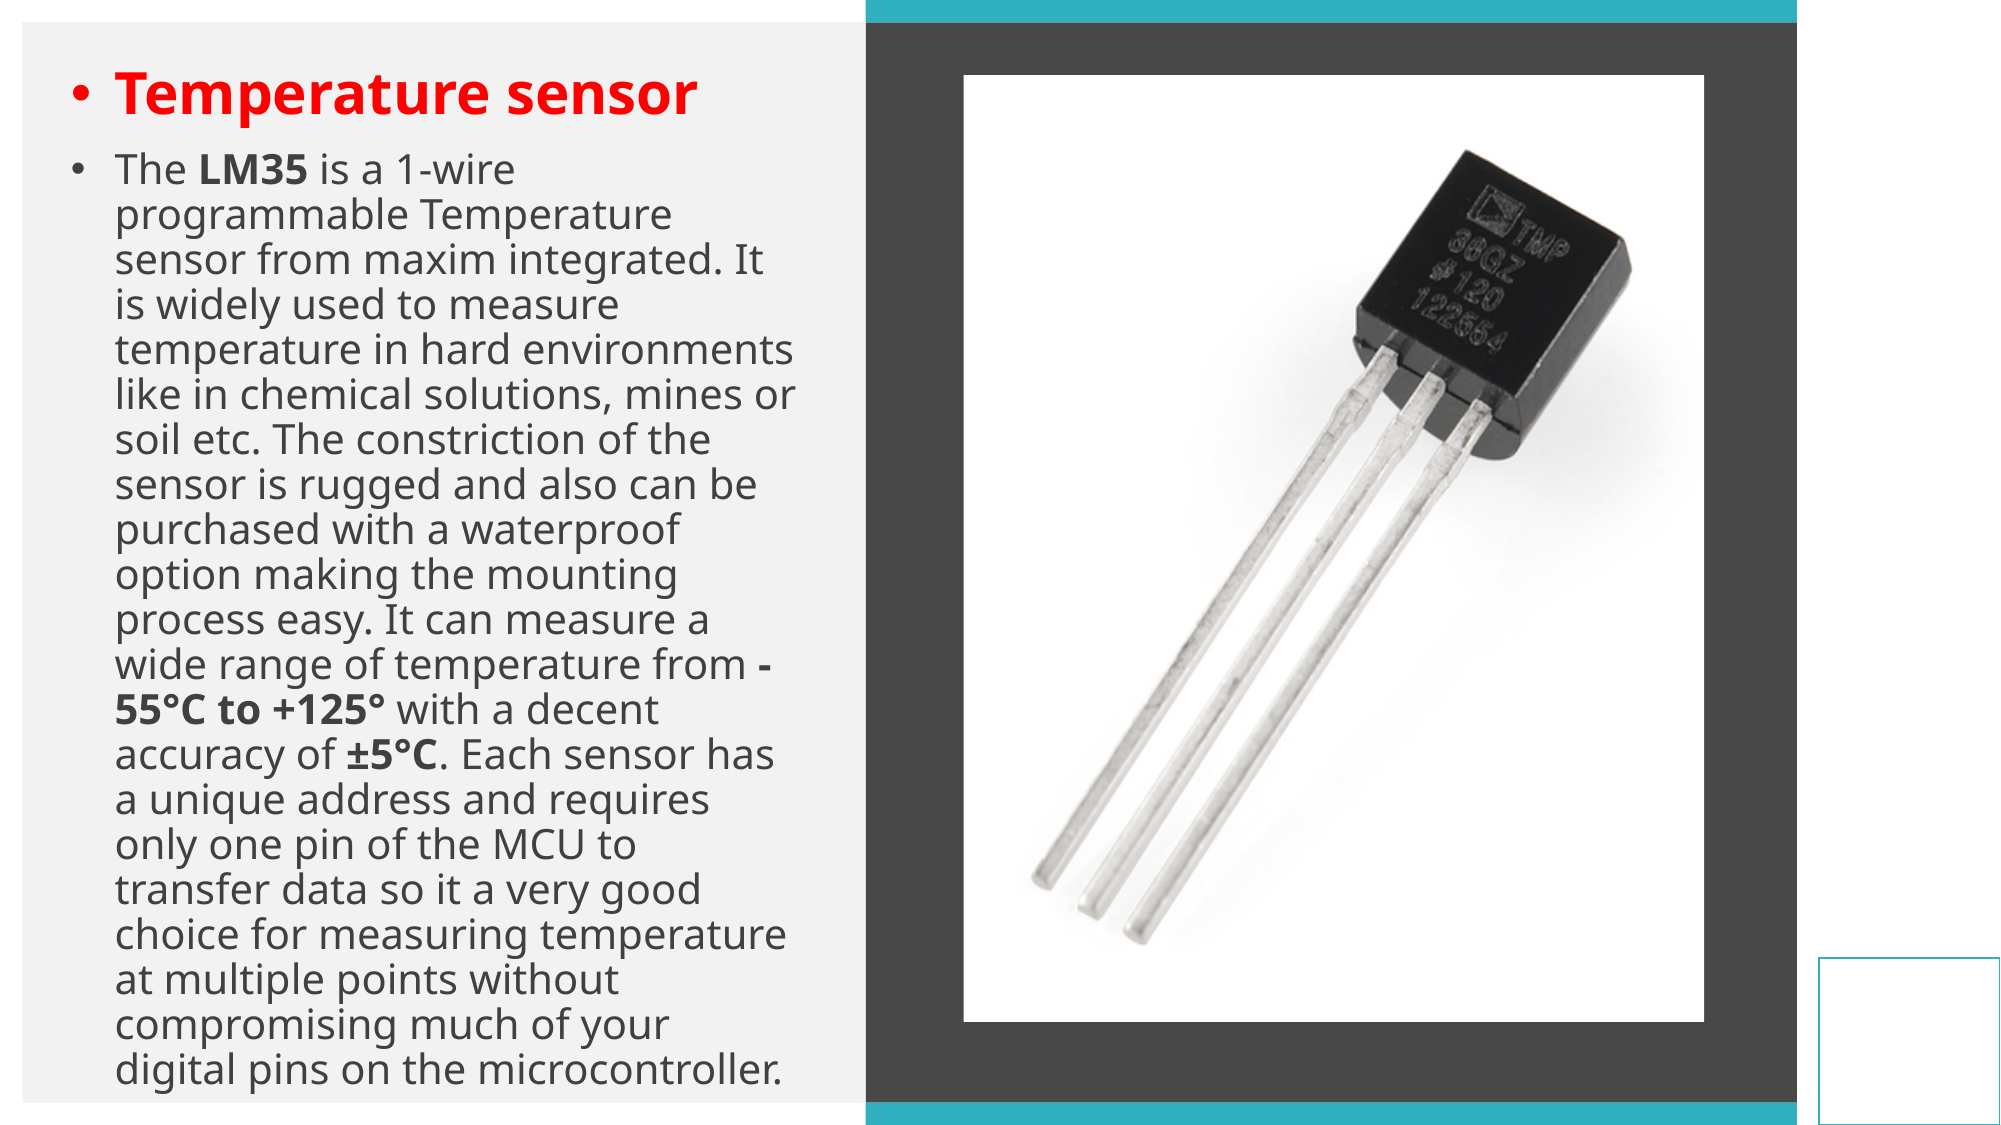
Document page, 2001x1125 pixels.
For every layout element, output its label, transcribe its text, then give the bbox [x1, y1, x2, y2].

text_box [1818, 957, 2000, 1125]
picture [963, 74, 1705, 1022]
list Temperature sensor The LM35 is a 1-wire programmable Temperature sensor from maxim integrated. It is widely used to measure temperature in hard environments like in chemical solutions, mines or soil etc. The constriction of the sensor is rugged and also can be purchased with a waterproof option making the mounting process easy. It can measure a wide range of temperature from -55°C to +125° with a decent accuracy of ±5°C. Each sensor has a unique address and requires only one pin of the MCU to transfer data so it a very good choice for measuring temperature at multiple points without compromising much of your digital pins on the microcontroller. [70, 64, 800, 1051]
